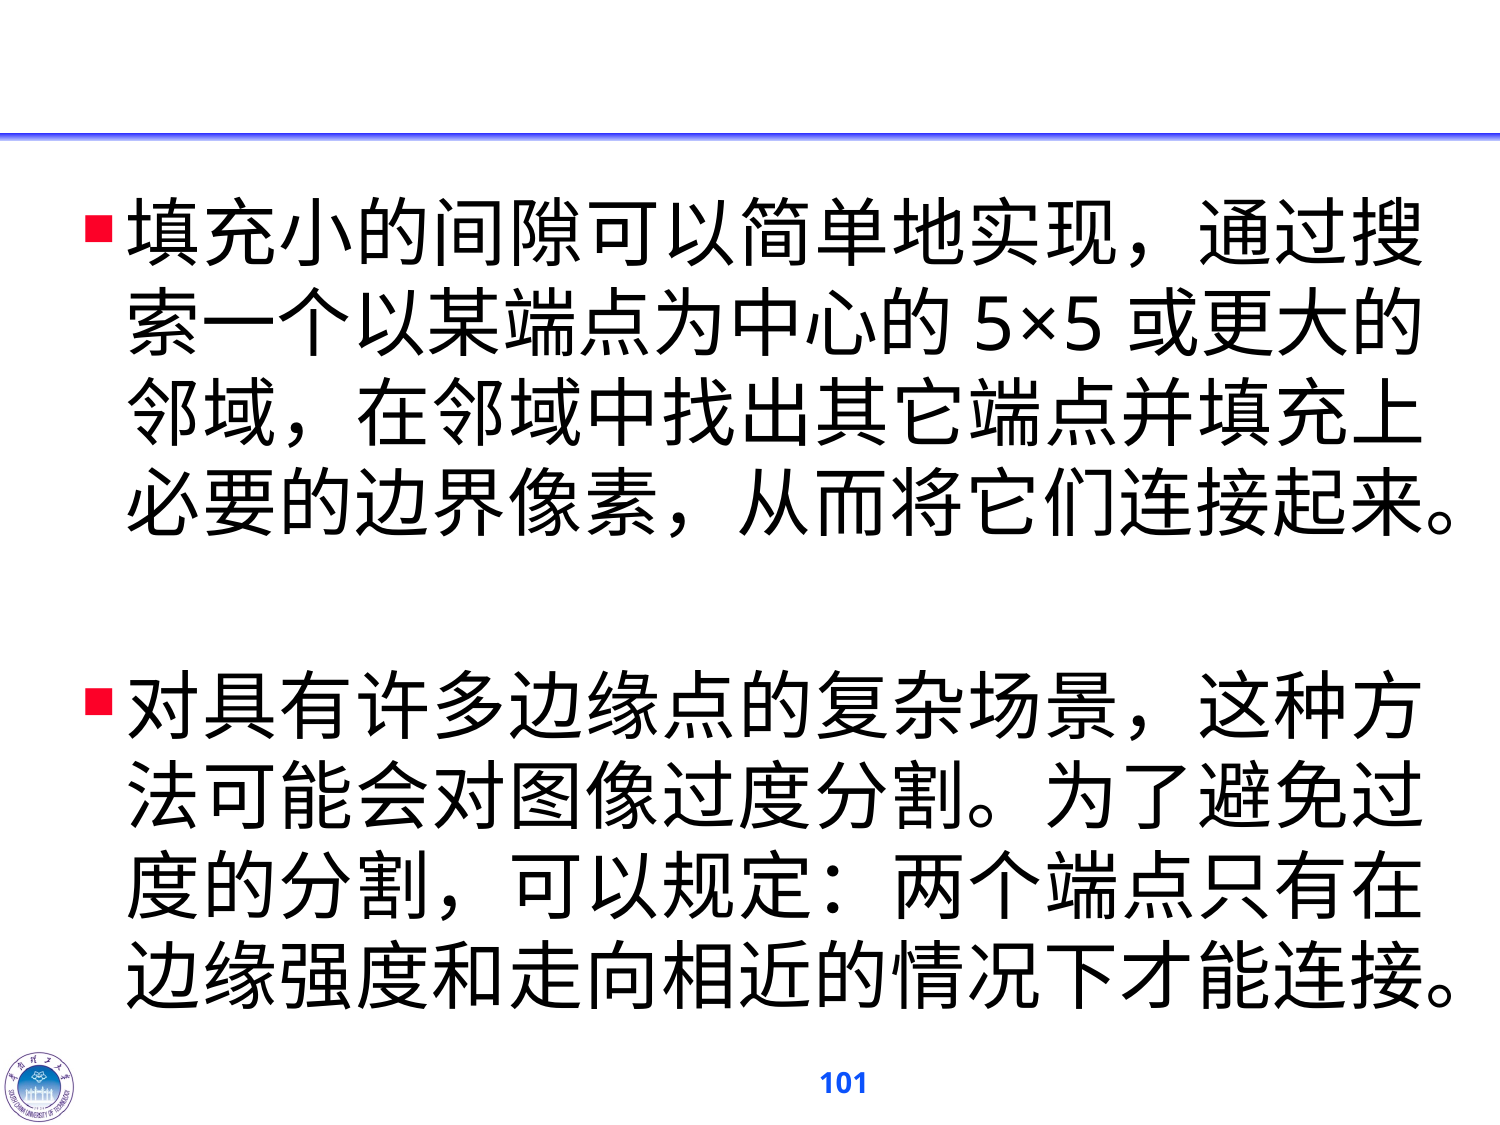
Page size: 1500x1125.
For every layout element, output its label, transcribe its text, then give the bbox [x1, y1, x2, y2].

picture [3, 1051, 75, 1123]
list 填充小的间隙可以简单地实现，通过搜索一个以某端点为中心的5×5或更大的邻域，在邻域中找出其它端点并填充上必要的边界像素，从而将它们连接起来。 对具有许多边缘点的复杂场景，这种方法可能会对图像过度分割。为了避免过度的分割，可以规定：两个端点只有在边缘强度和走向相近的情况下才能连接。 [73, 177, 1442, 1053]
